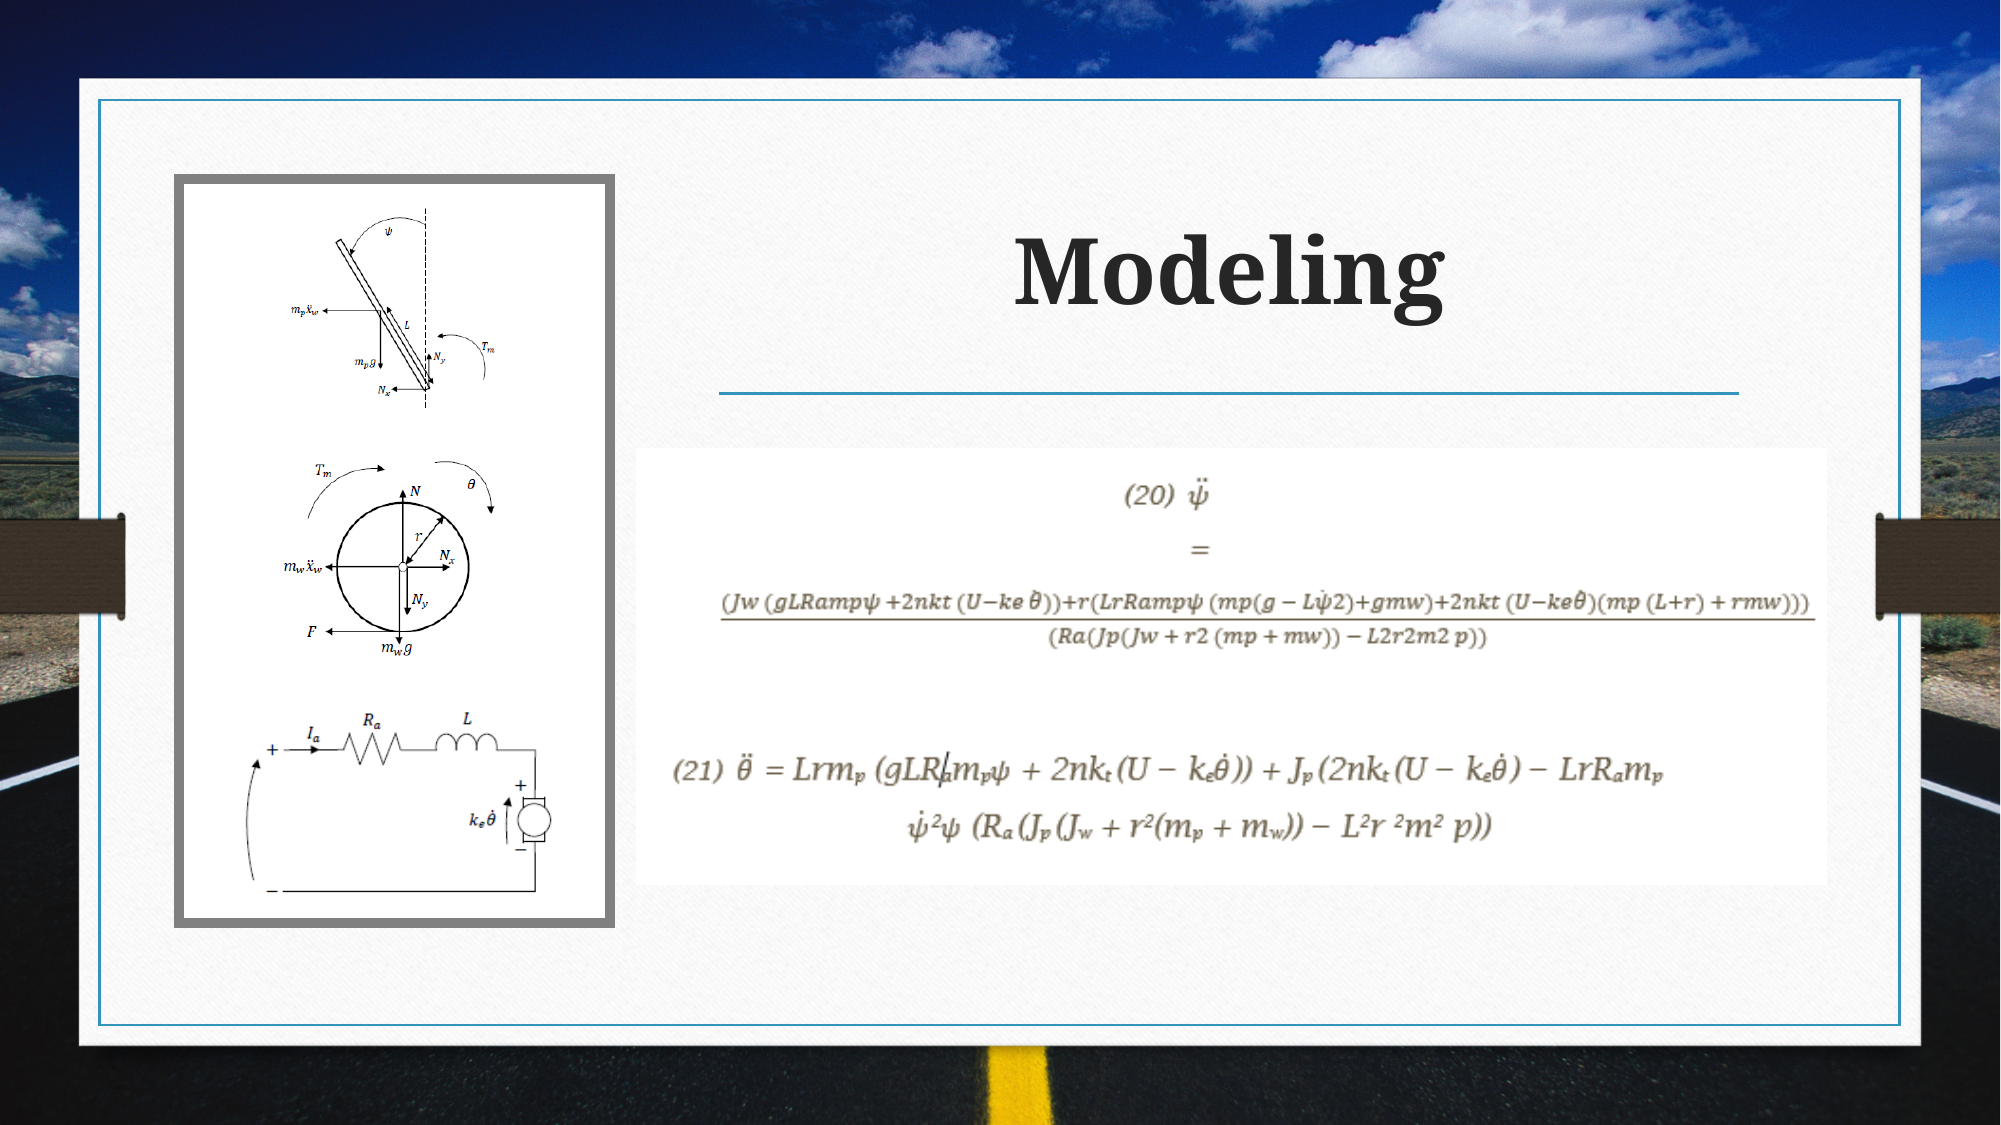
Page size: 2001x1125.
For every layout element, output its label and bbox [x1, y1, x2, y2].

picture [274, 205, 510, 420]
text_box [0, 0, 2000, 1125]
picture [635, 448, 1827, 885]
picture [208, 697, 581, 911]
picture [255, 453, 527, 667]
